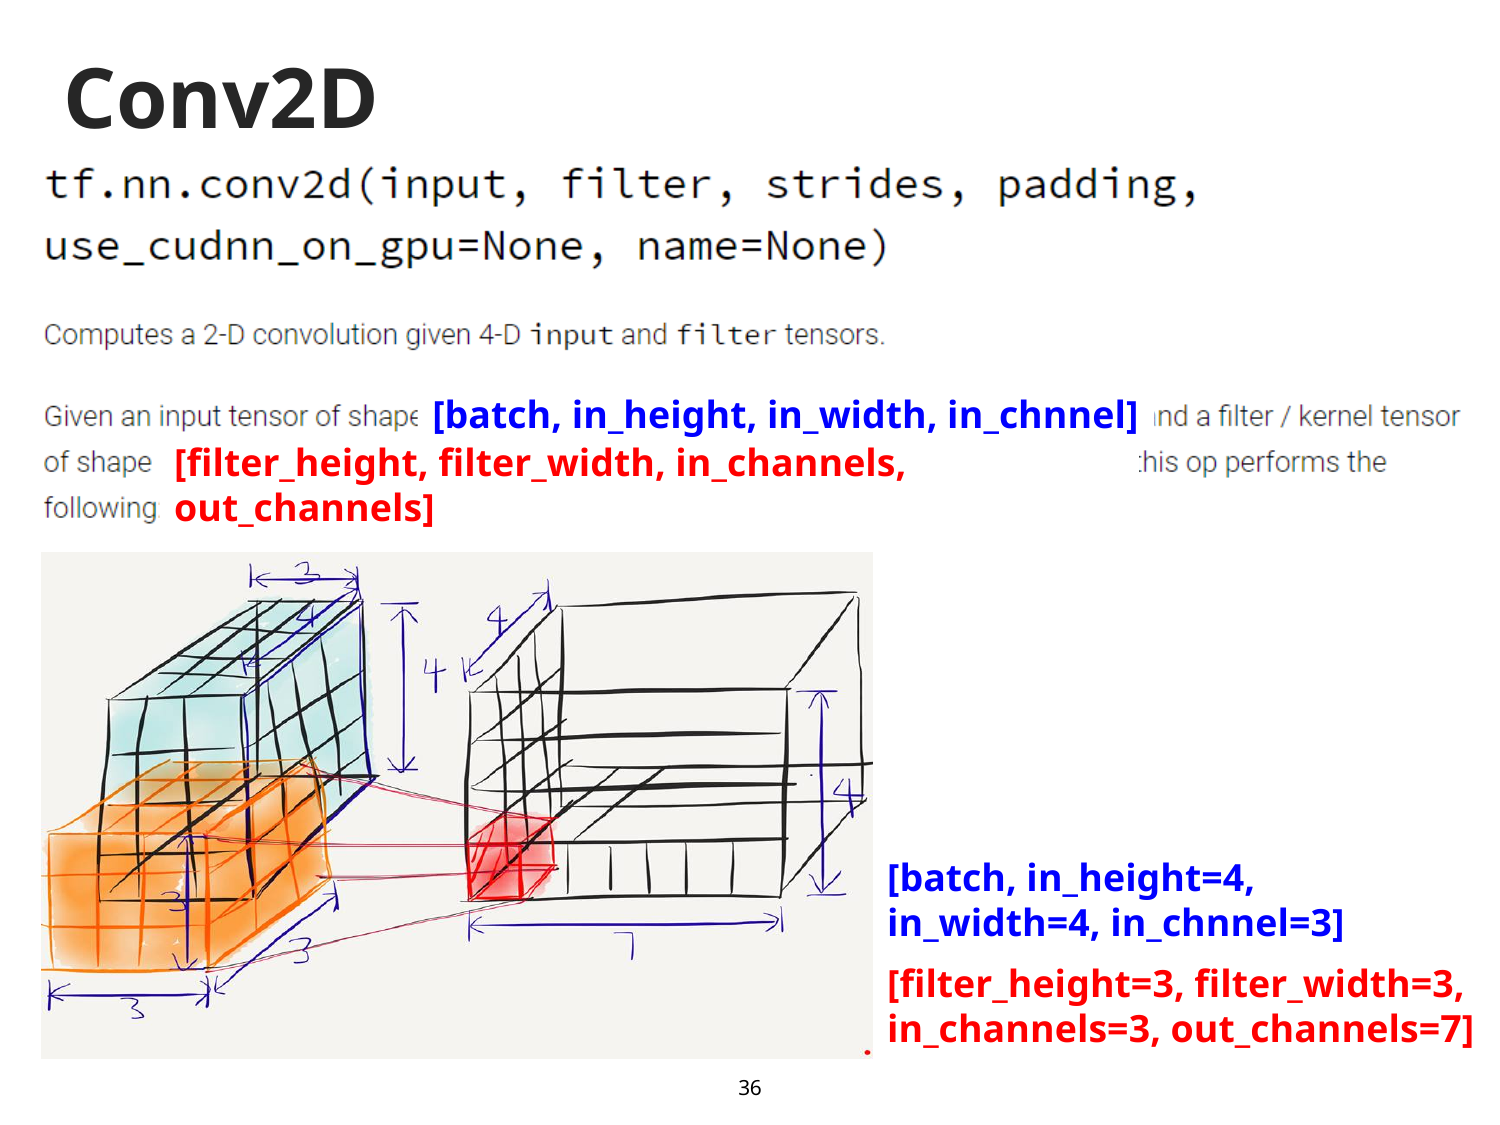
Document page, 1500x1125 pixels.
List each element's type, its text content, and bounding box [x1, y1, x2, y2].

picture [41, 552, 873, 1059]
text_box [filter_height=3, filter_width=3, in_channels=3, out_channels=7] [877, 952, 1500, 1058]
title Conv2D [48, 41, 1456, 147]
picture [23, 148, 1471, 539]
slide_number 36 [575, 1058, 925, 1119]
text_box [batch, in_height=4, in_width=4, in_chnnel=3] [877, 846, 1367, 952]
